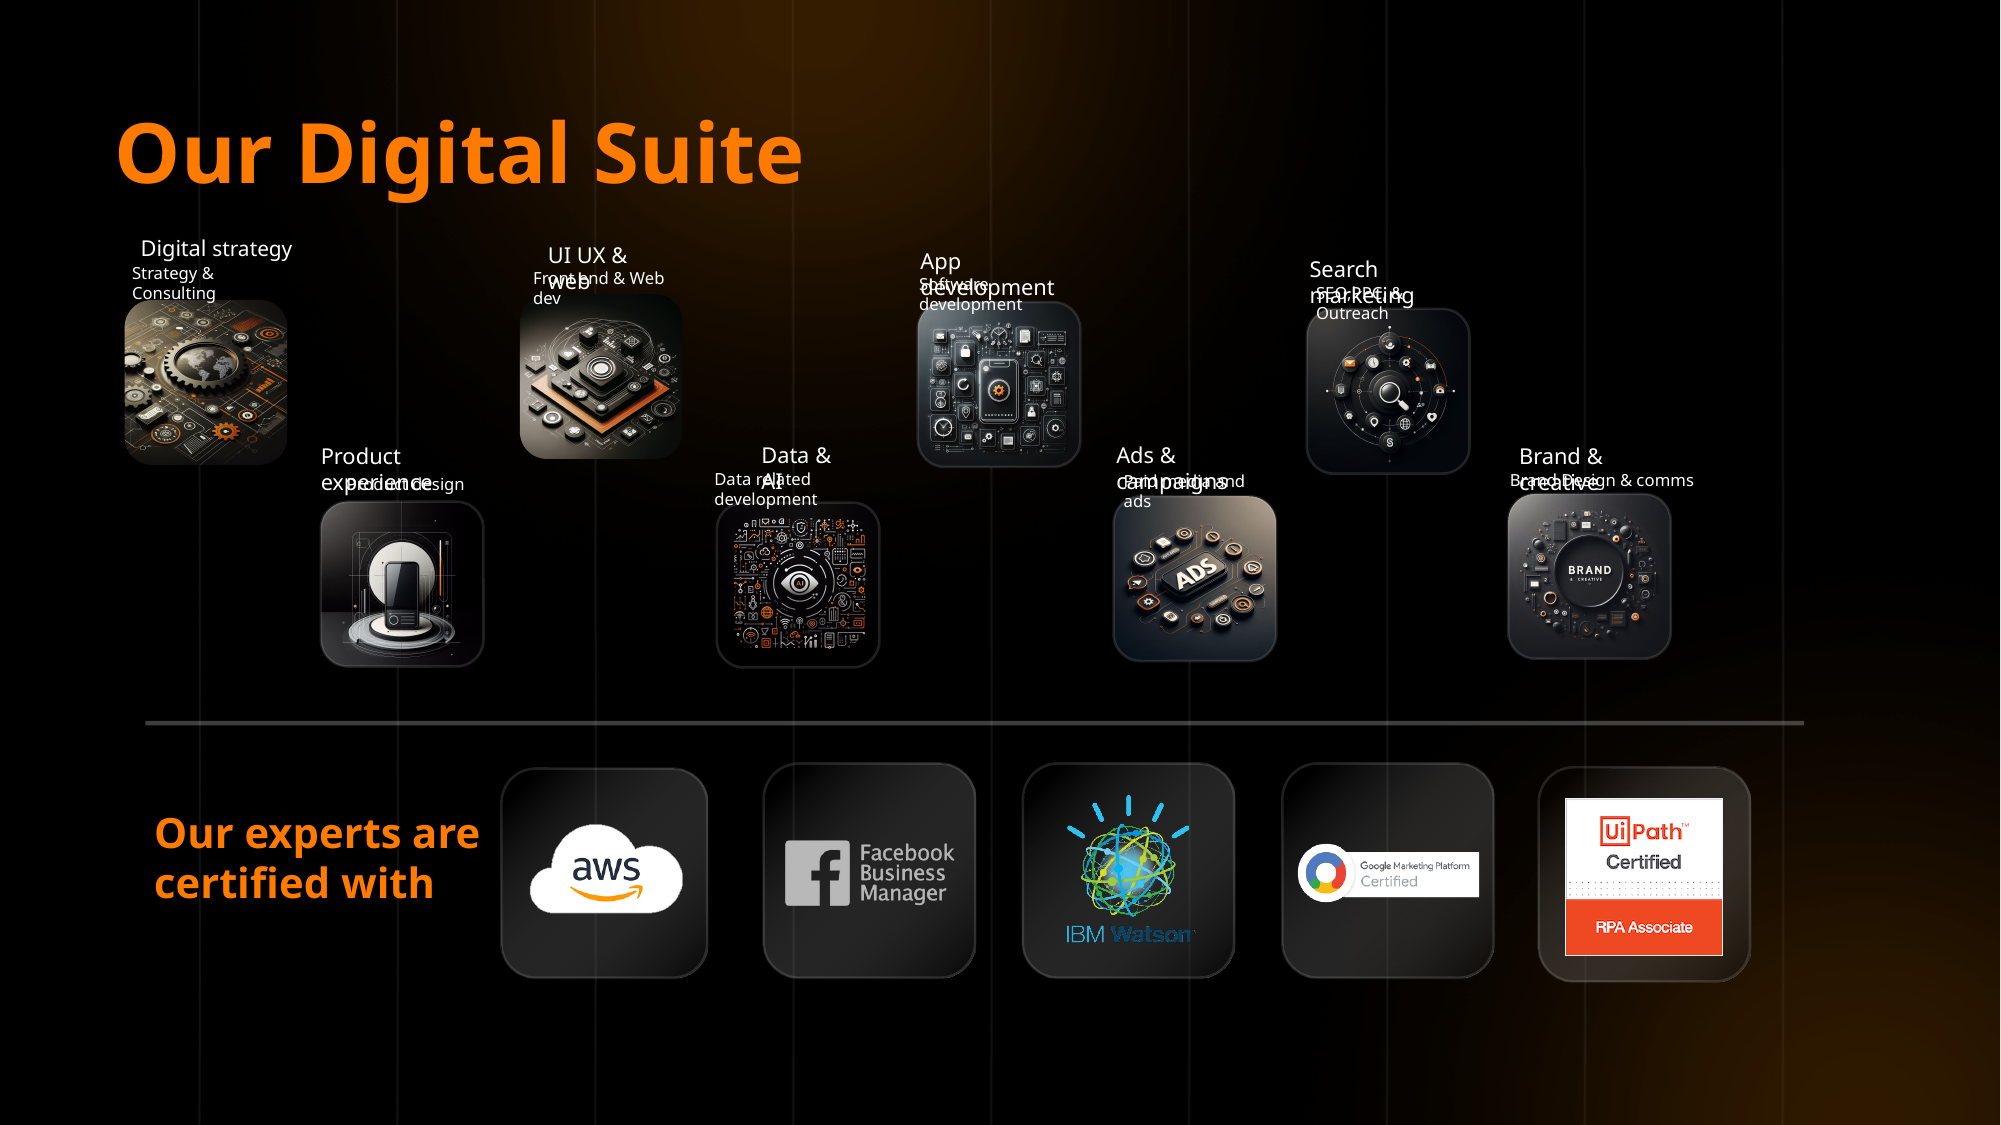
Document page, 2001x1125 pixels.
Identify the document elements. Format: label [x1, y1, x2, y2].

text_box [100, 92, 1713, 668]
text_box [139, 763, 1751, 982]
picture [0, 0, 2001, 1125]
